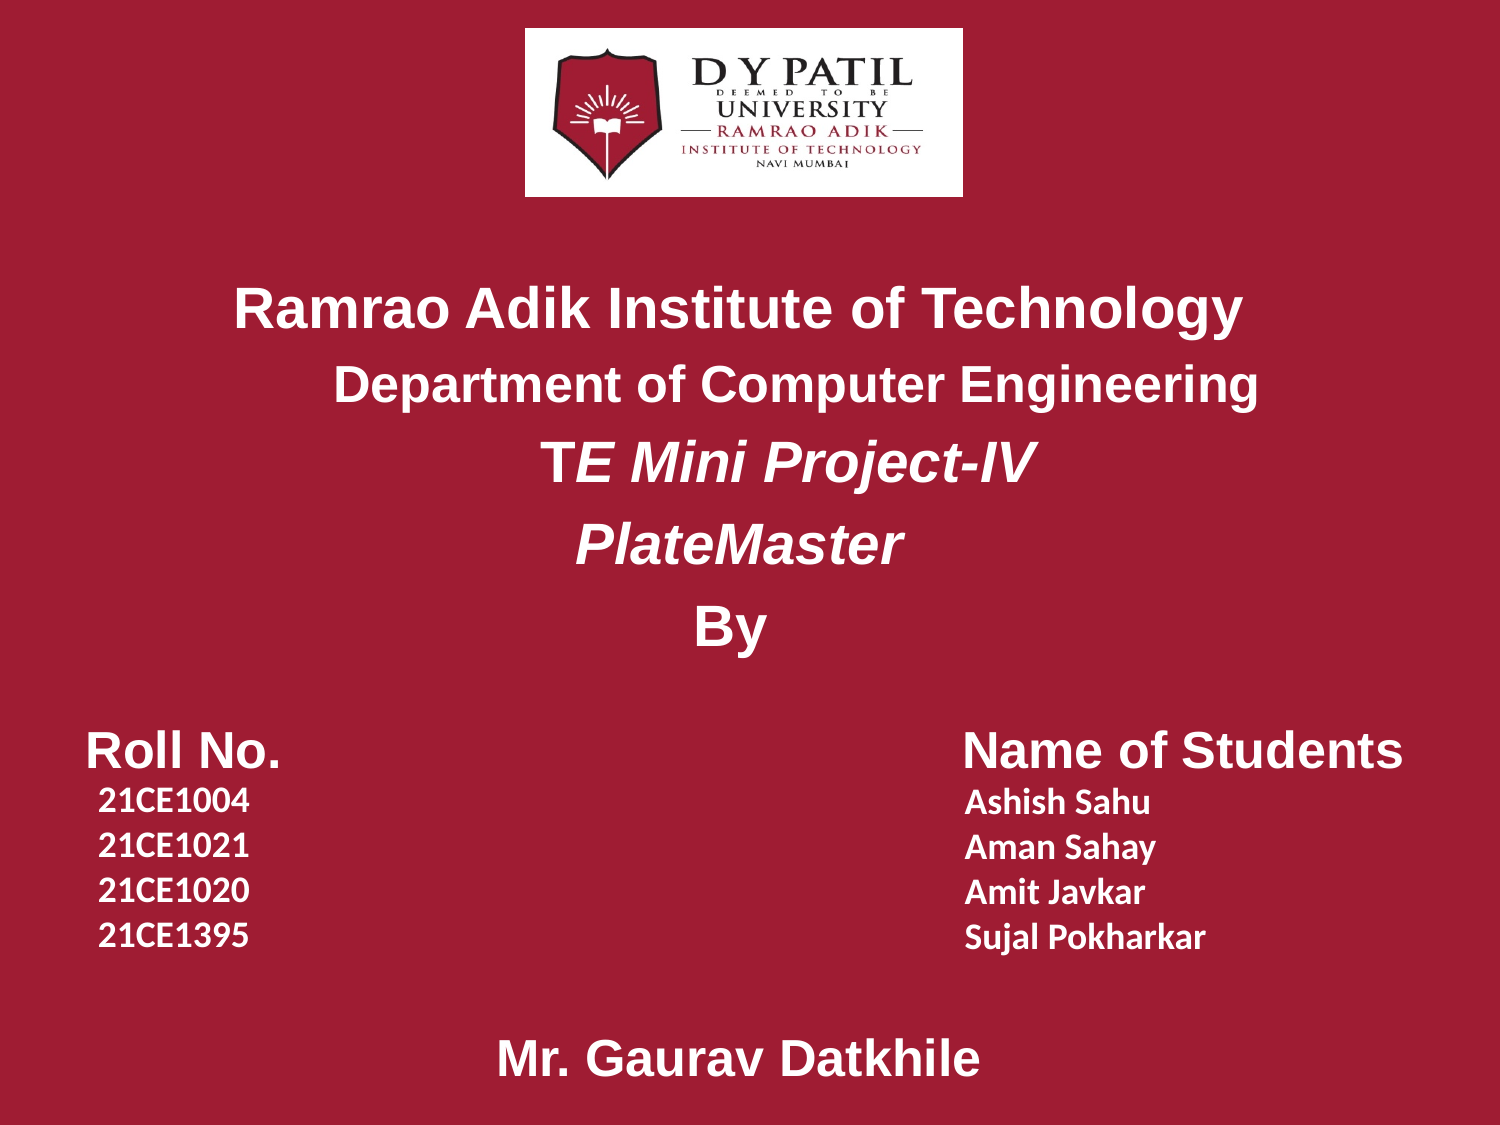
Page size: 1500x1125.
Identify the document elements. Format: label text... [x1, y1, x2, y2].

text_box Roll No. Name of Students [70, 708, 1430, 786]
text_box Mr. Gaurav Datkhile [225, 1016, 1253, 1125]
picture [525, 28, 963, 197]
list Ramrao Adik Institute of Technology Department of Computer Engineering TE Mini Project-IV PlateMaster By [55, 47, 1424, 716]
text_box Ashish Sahu Aman Sahay Amit Javkar Sujal Pokharkar [949, 761, 1473, 972]
text_box 21CE1004 21CE1021 21CE1020 21CE1395 [82, 760, 373, 971]
